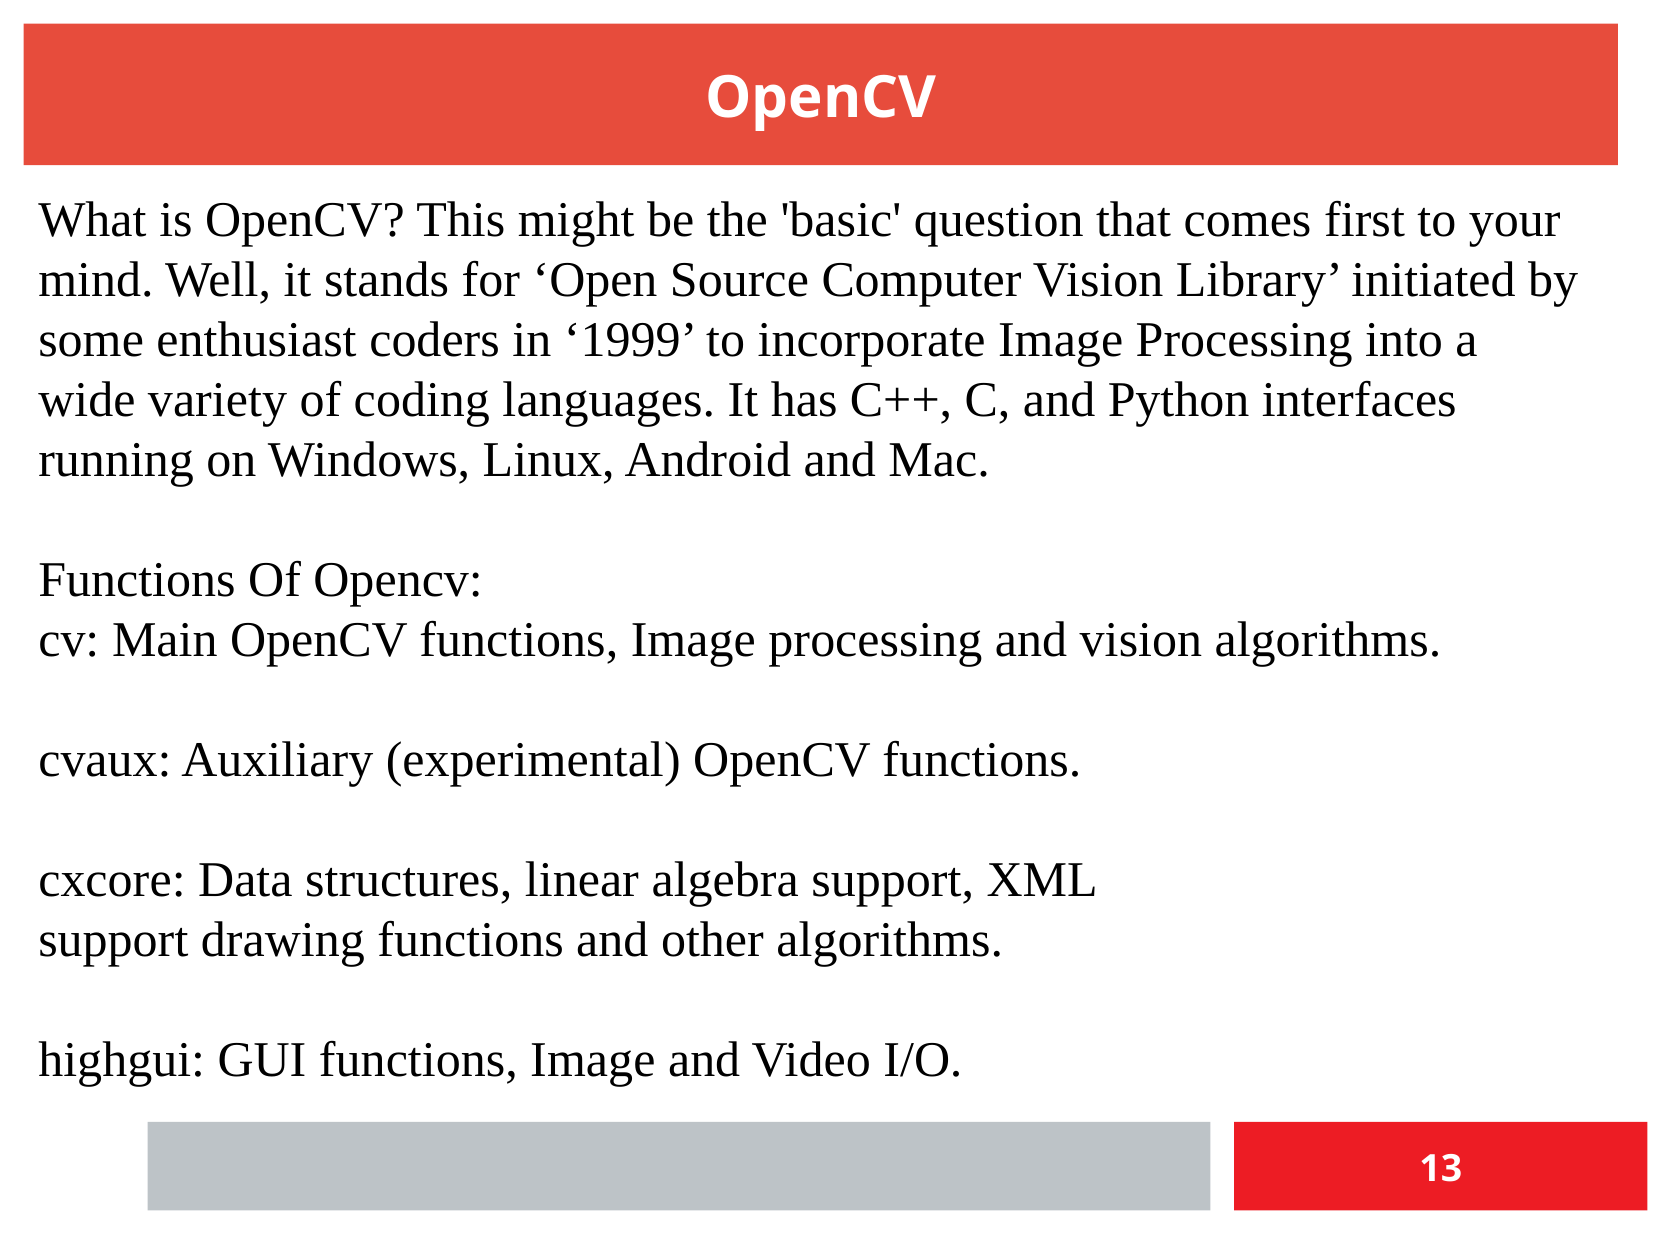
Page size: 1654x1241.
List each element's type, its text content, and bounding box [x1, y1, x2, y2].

text_box [147, 1121, 1211, 1211]
text_box OpenCV [23, 23, 1618, 166]
text_box 13 [1234, 1121, 1648, 1211]
text_box What is OpenCV? This might be the 'basic' question that comes first to your mind. Well, it stands for ‘Open Source Computer Vision Library’ initiated by some enthusiast coders in ‘1999’ to incorporate Image Processing into a wide variety of coding languages. It has C++, C, and Python interfaces running on Windows, Linux, Android and Mac. Functions Of Opencv: cv: Main OpenCV functions, Image processing and vision algorithms. cvaux: Auxiliary (experimental) OpenCV functions. cxcore: Data structures, linear algebra support, XML support drawing functions and other algorithms. highgui: GUI functions, Image and Video I/O. [23, 178, 1607, 1079]
